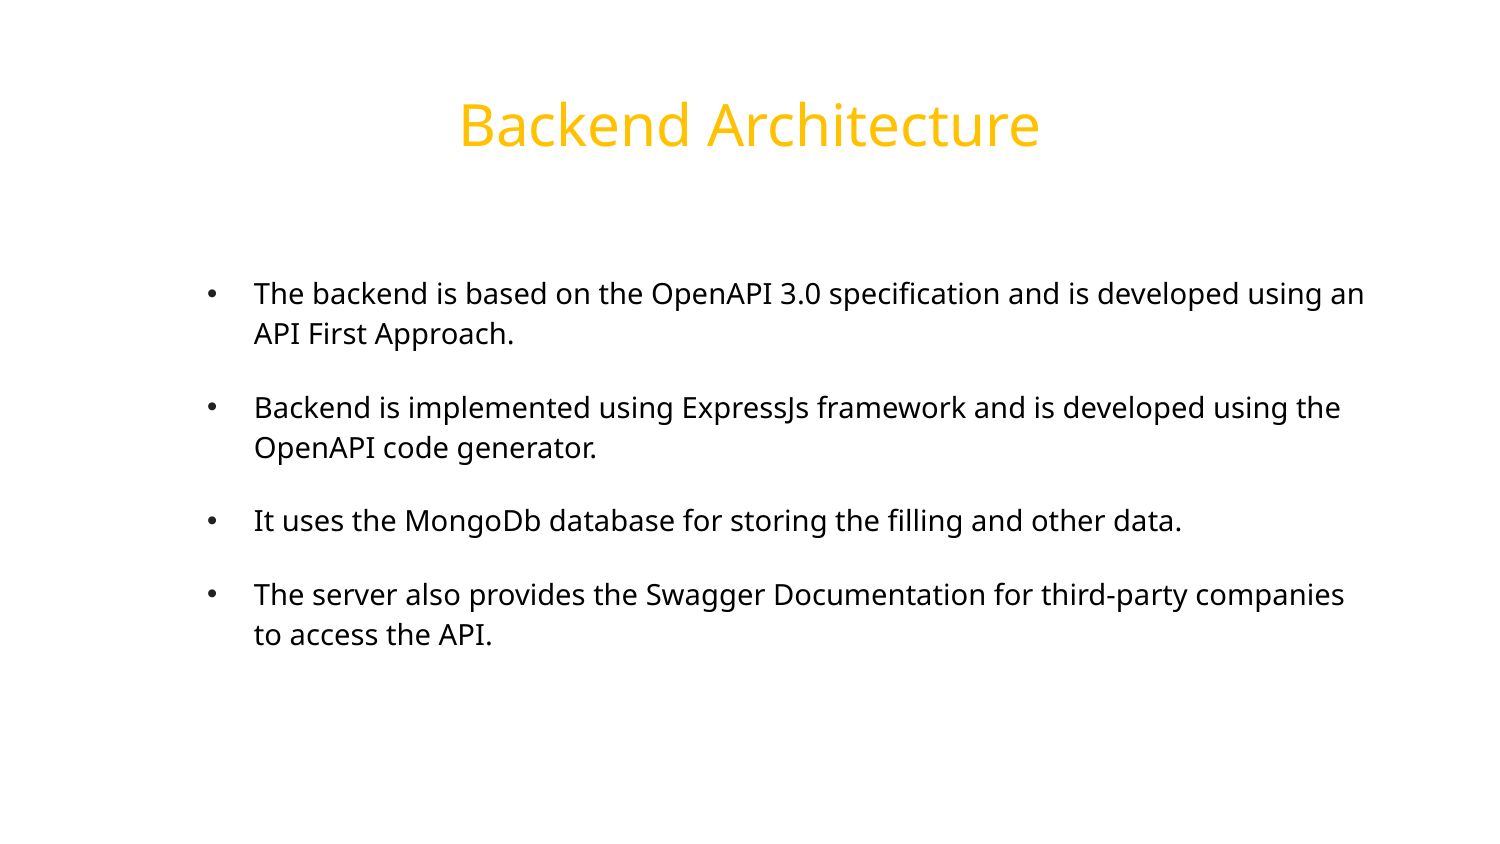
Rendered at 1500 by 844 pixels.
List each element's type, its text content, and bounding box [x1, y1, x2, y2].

subtitle The backend is based on the OpenAPI 3.0 specification and is developed using an API First Approach. Backend is implemented using ExpressJs framework and is developed using the OpenAPI code generator. It uses the MongoDb database for storing the filling and other data. The server also provides the Swagger Documentation for third-party companies to access the API. [116, 180, 1383, 747]
title Backend Architecture [116, 72, 1383, 167]
